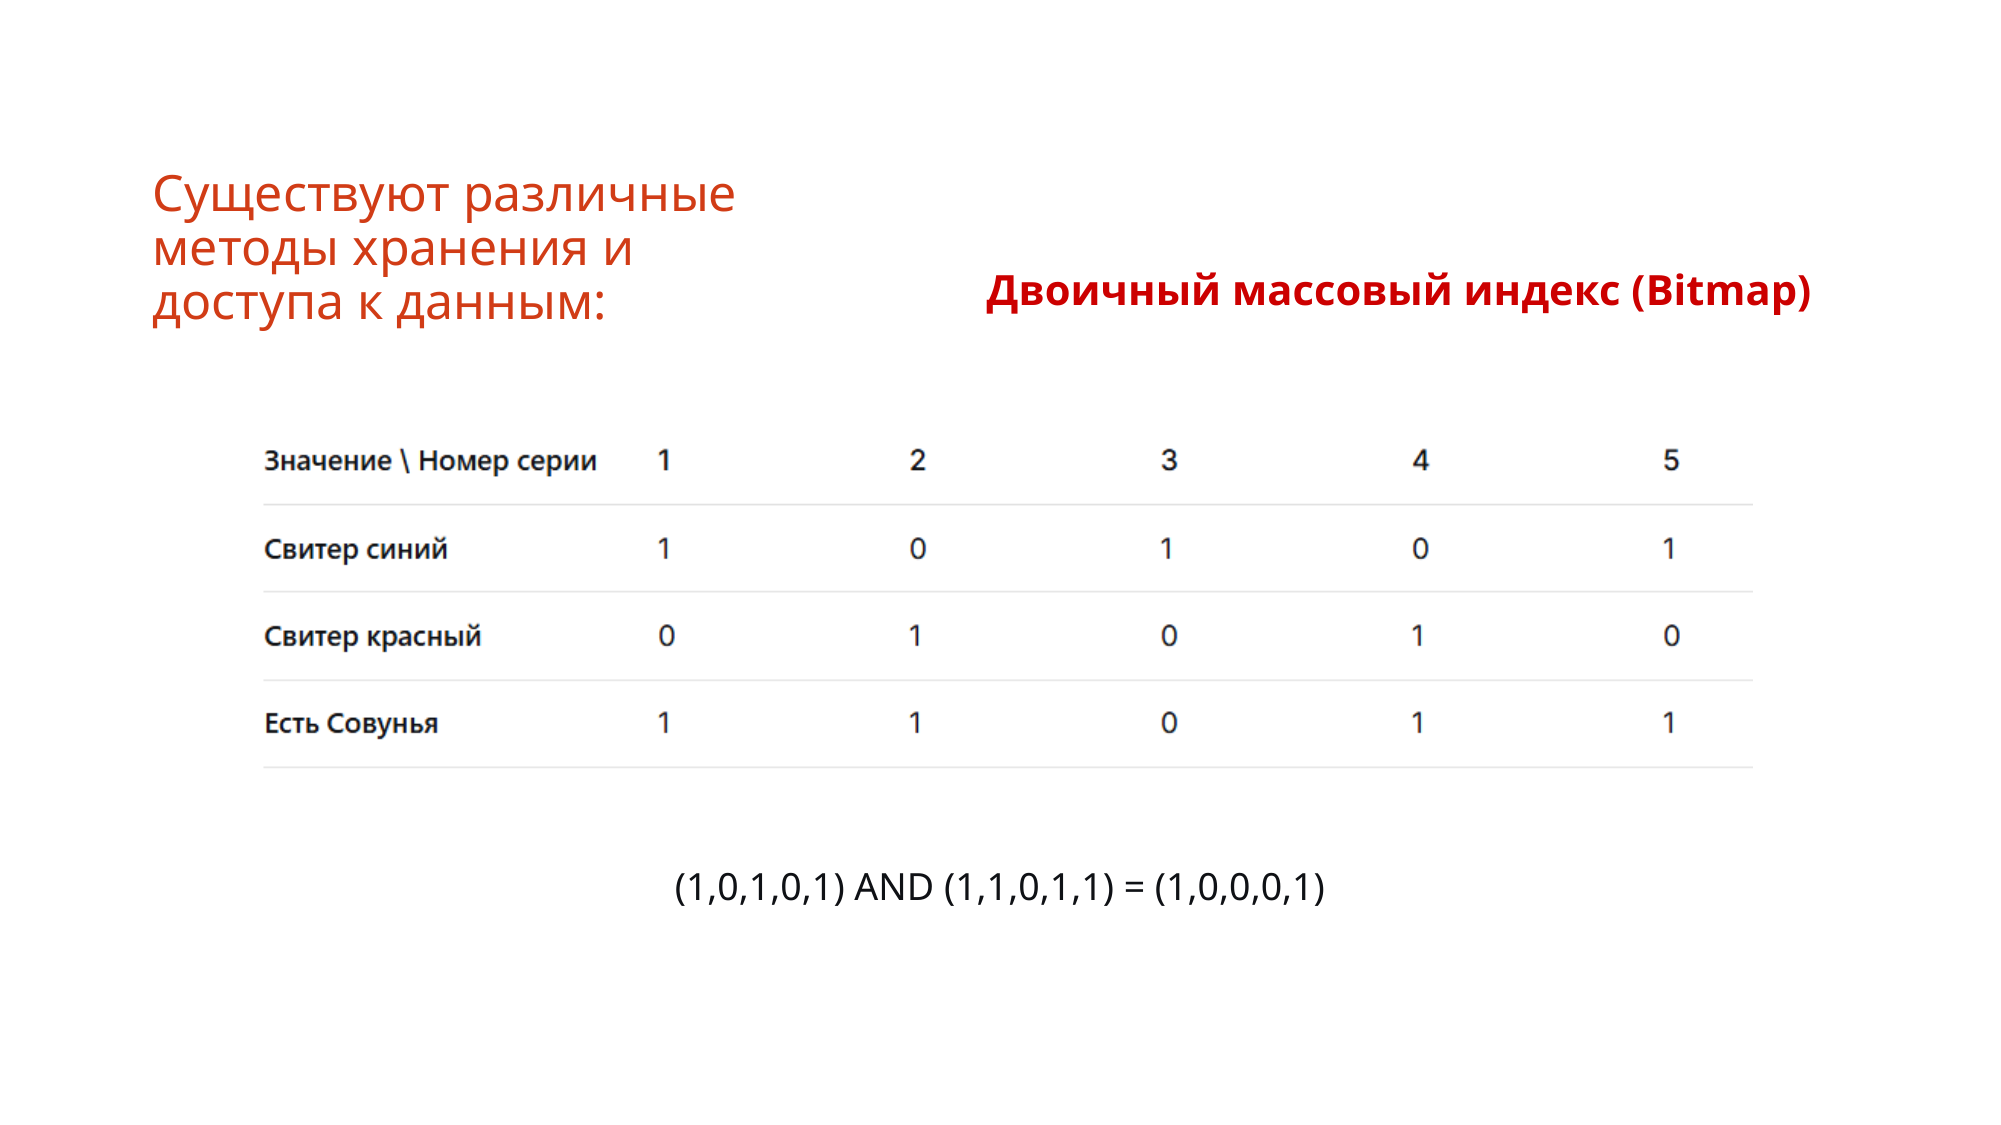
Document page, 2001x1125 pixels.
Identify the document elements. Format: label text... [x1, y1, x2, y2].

text_box Двоичный массовый индекс (Bitmap) [971, 256, 1827, 322]
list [246, 414, 1754, 779]
title Существуют различные методы хранения и доступа к данным: [137, 75, 783, 338]
text_box (1,0,1,0,1) AND (1,1,0,1,1) = (1,0,0,0,1) [660, 855, 1340, 916]
